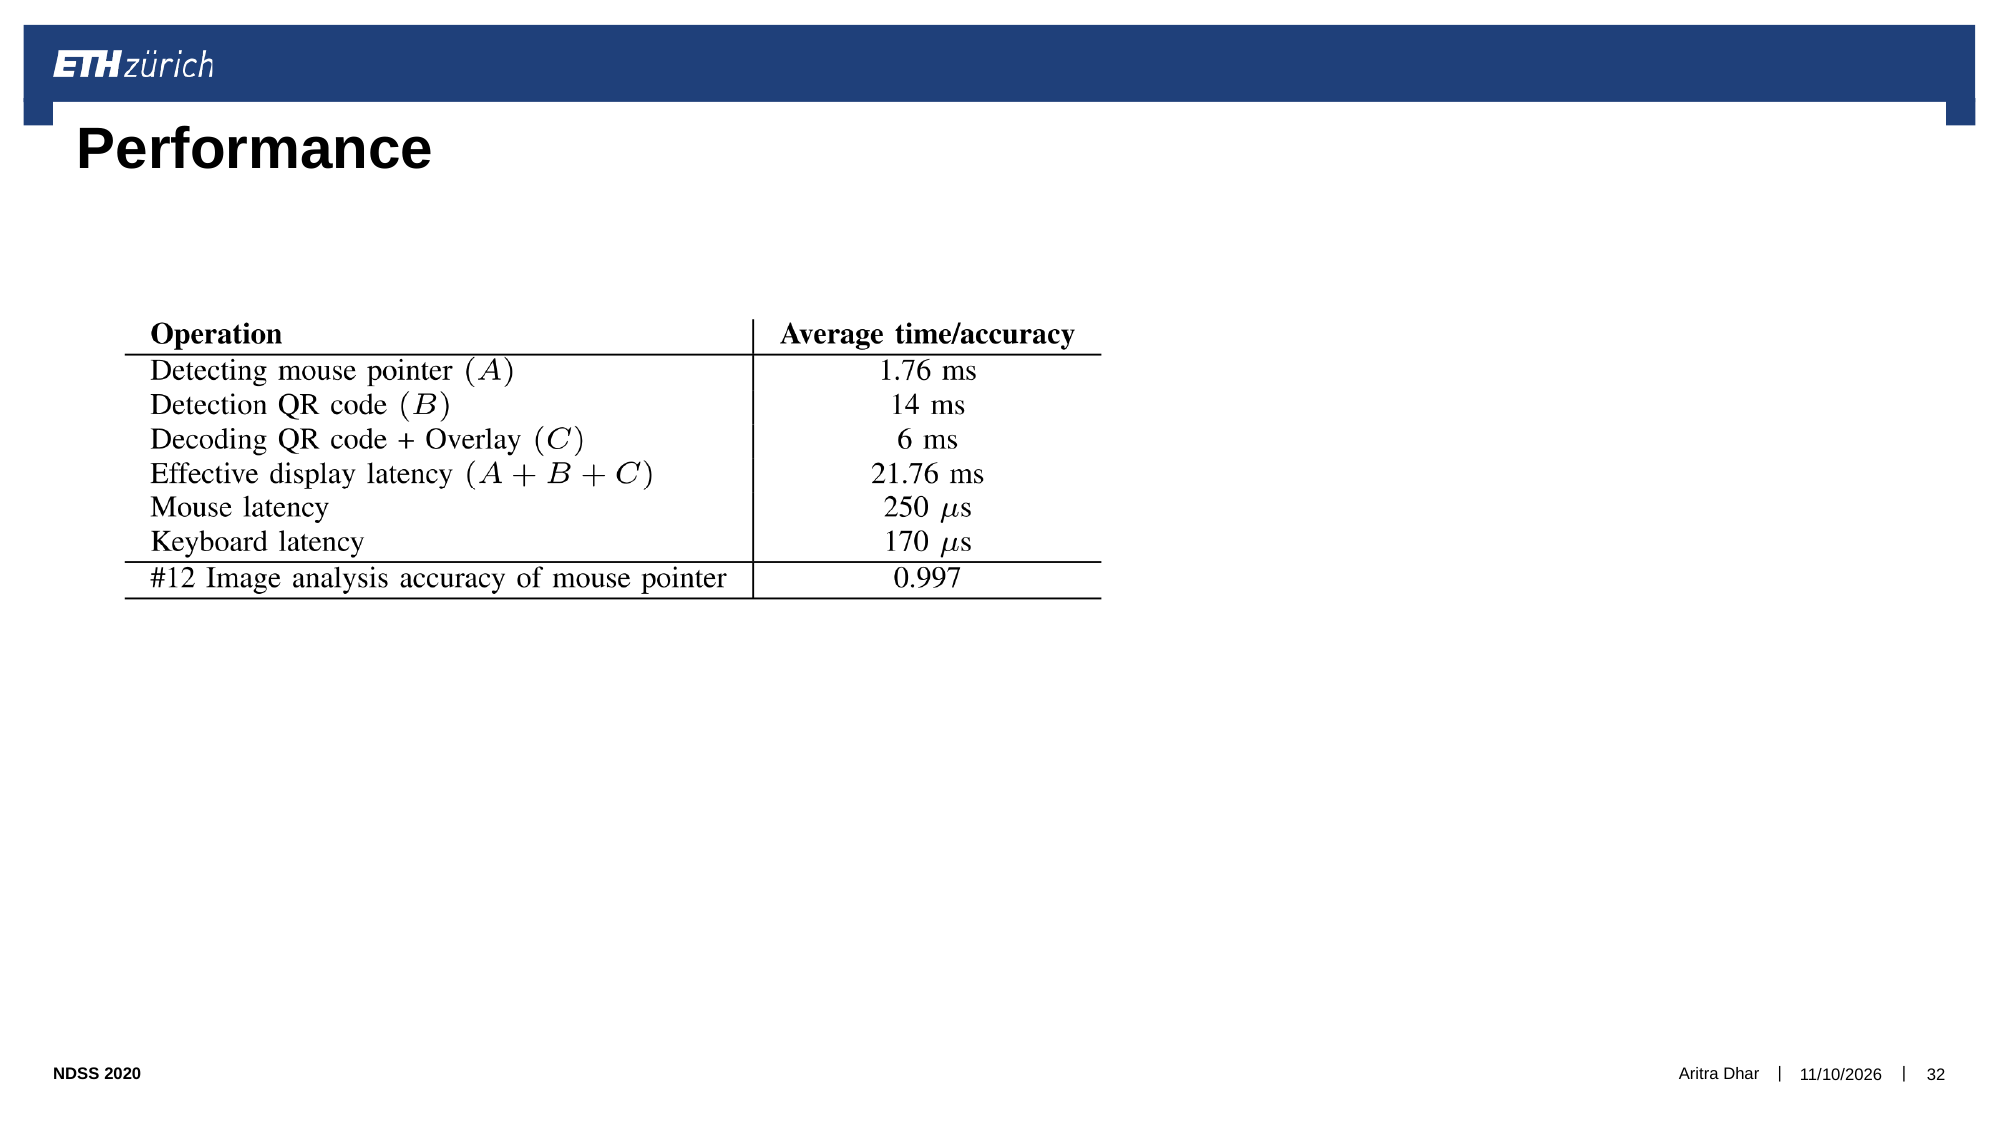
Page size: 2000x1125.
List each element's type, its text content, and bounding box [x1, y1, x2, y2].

title Performance [53, 101, 1946, 262]
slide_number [1790, 1034, 1892, 1112]
picture [124, 312, 1114, 609]
footer Aritra Dhar [999, 1034, 1760, 1111]
slide_number 32 [1906, 1034, 1966, 1112]
